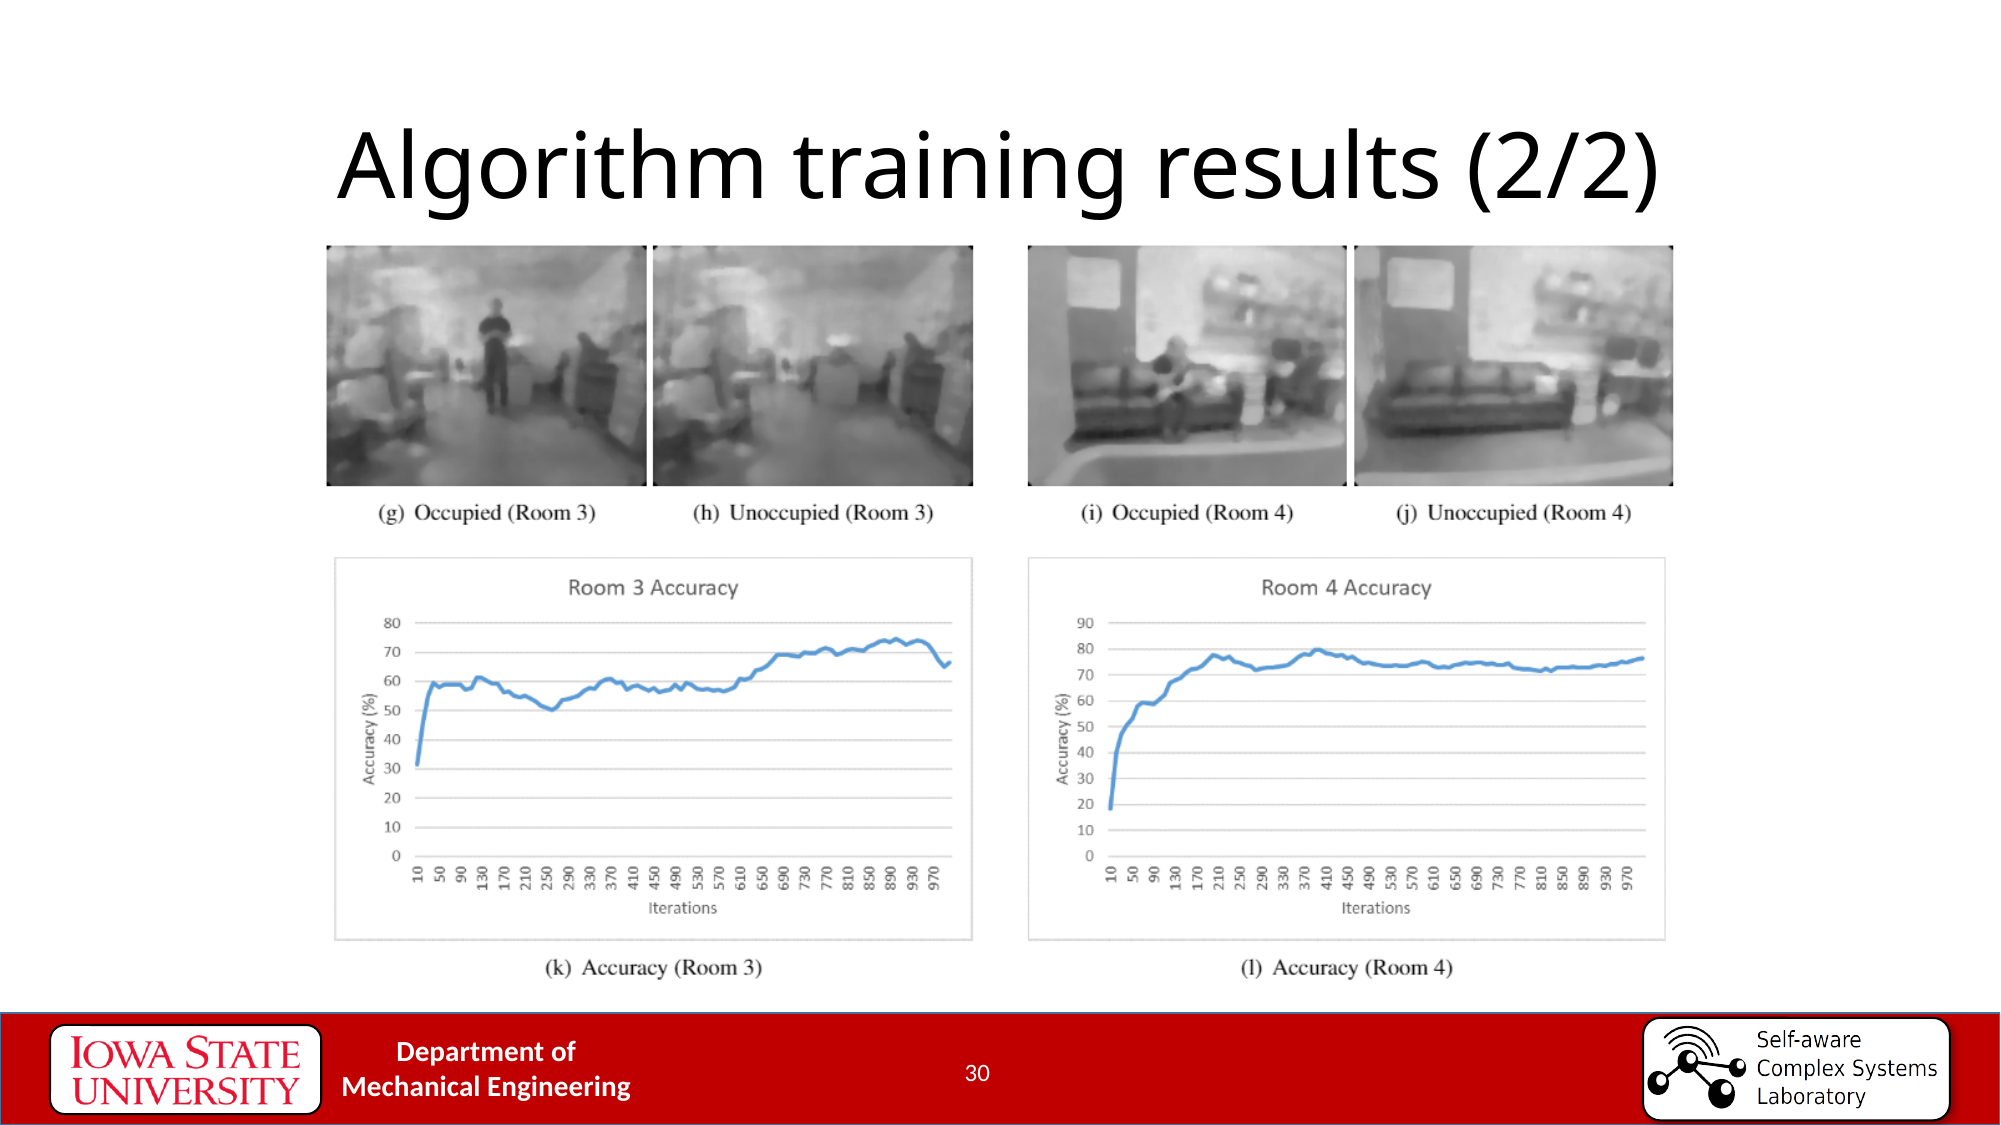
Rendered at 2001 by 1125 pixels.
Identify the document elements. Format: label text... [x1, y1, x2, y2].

slide_number 30 [752, 1042, 1203, 1102]
picture [1641, 1020, 1943, 1116]
title Algorithm training results (2/2) [137, 59, 1863, 278]
picture [313, 222, 1687, 986]
picture [71, 1035, 300, 1105]
